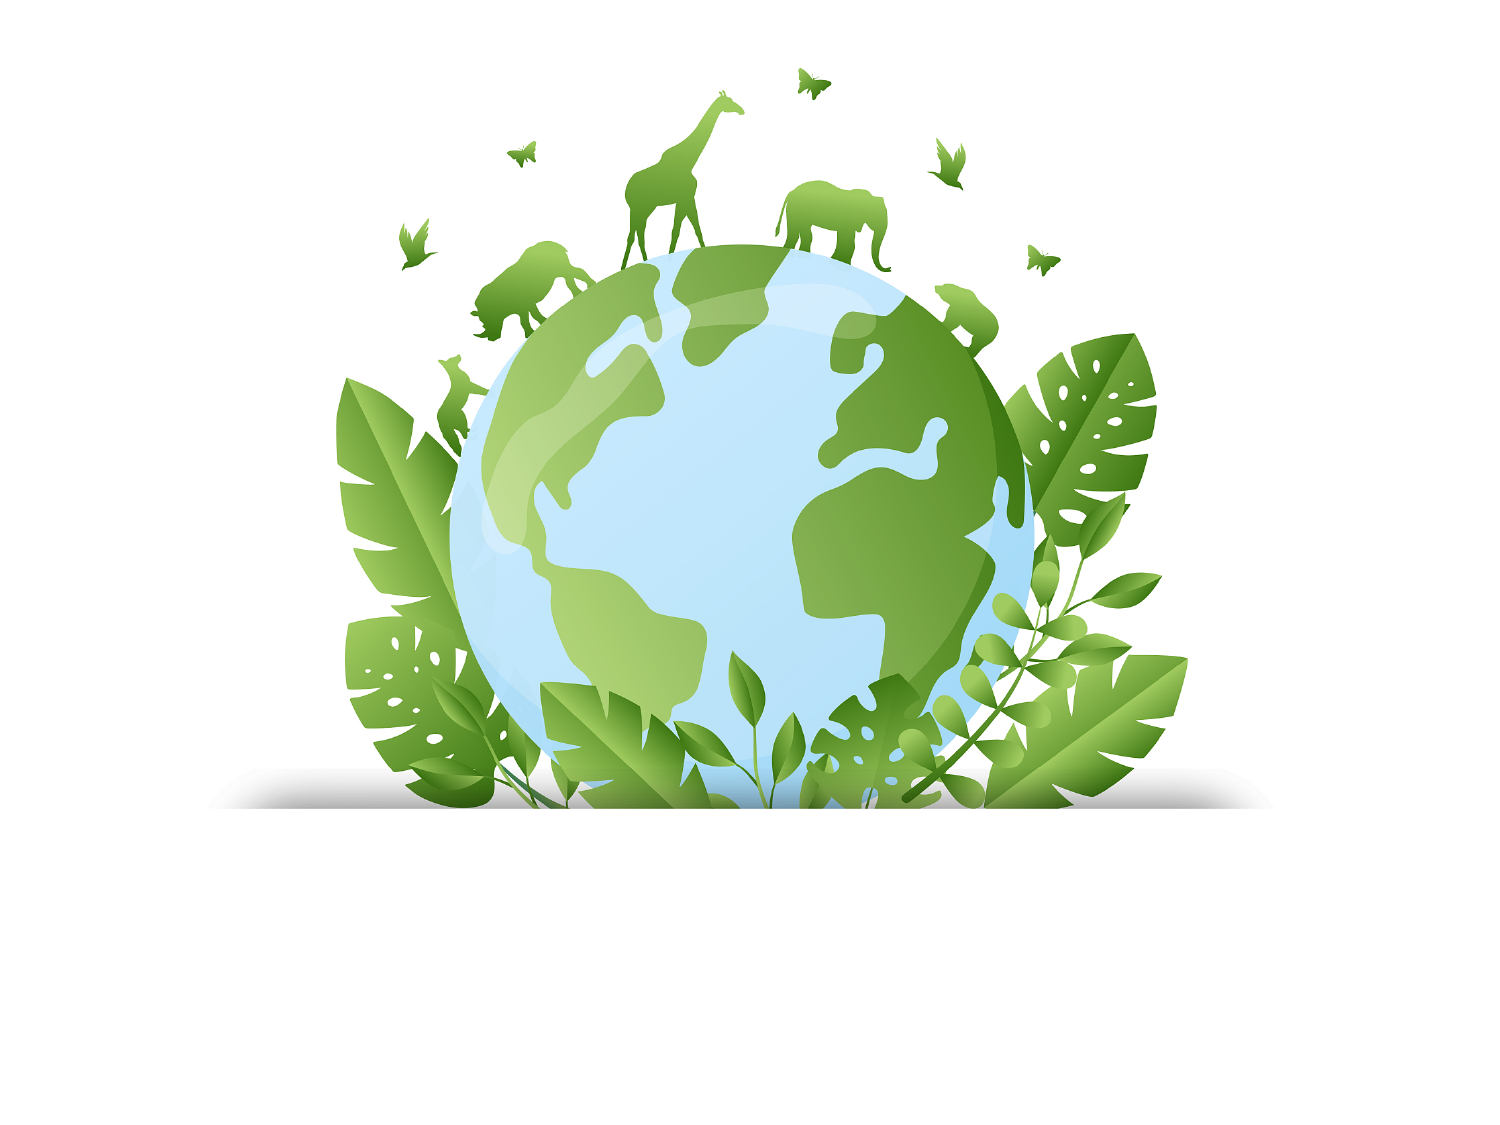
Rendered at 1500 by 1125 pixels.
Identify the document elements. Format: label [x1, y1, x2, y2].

picture [187, 0, 1313, 828]
